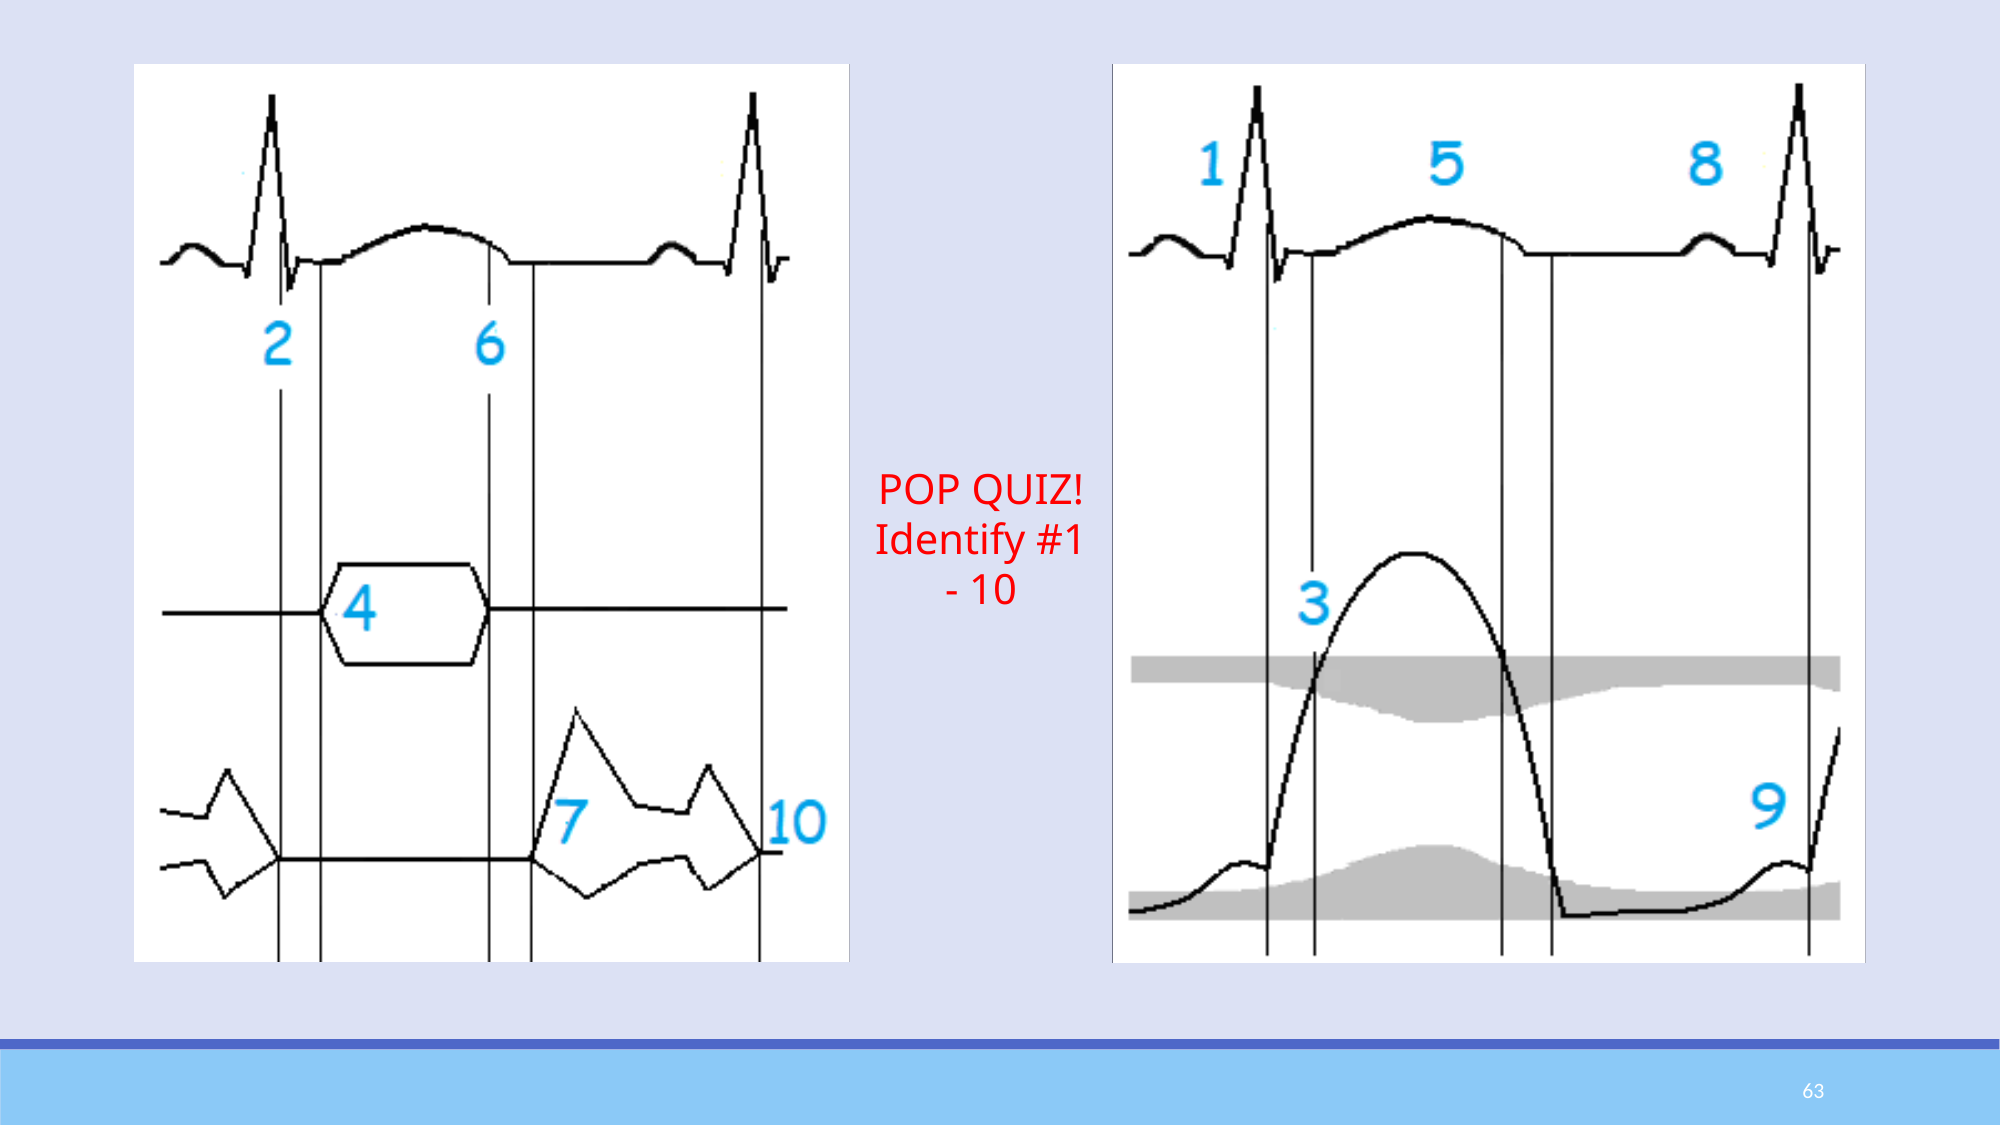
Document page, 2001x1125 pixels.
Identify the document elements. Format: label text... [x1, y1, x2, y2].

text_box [133, 64, 851, 963]
slide_number 63 [1624, 1059, 1840, 1120]
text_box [1112, 64, 1867, 963]
text_box POP QUIZ! Identify #1 - 10 [859, 455, 1109, 621]
